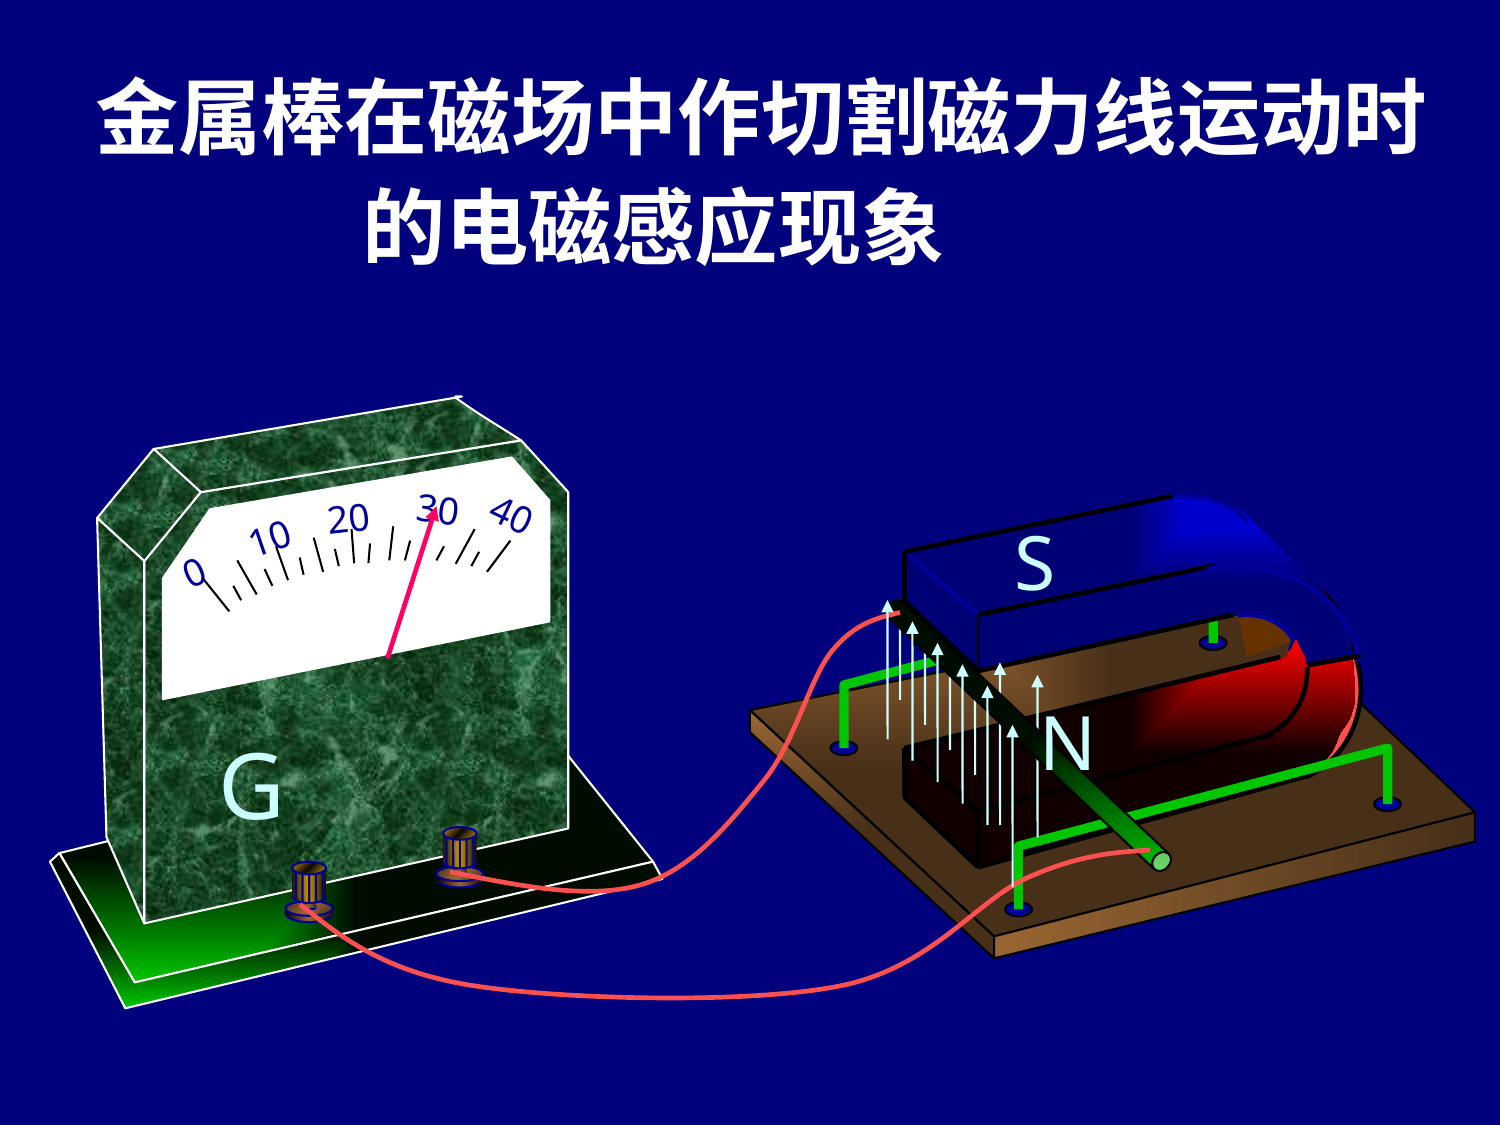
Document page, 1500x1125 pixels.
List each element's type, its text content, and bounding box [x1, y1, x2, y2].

text_box 金属棒在磁场中作切割磁力线运动时 的电磁感应现象 [80, 47, 1443, 283]
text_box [49, 395, 1476, 1009]
